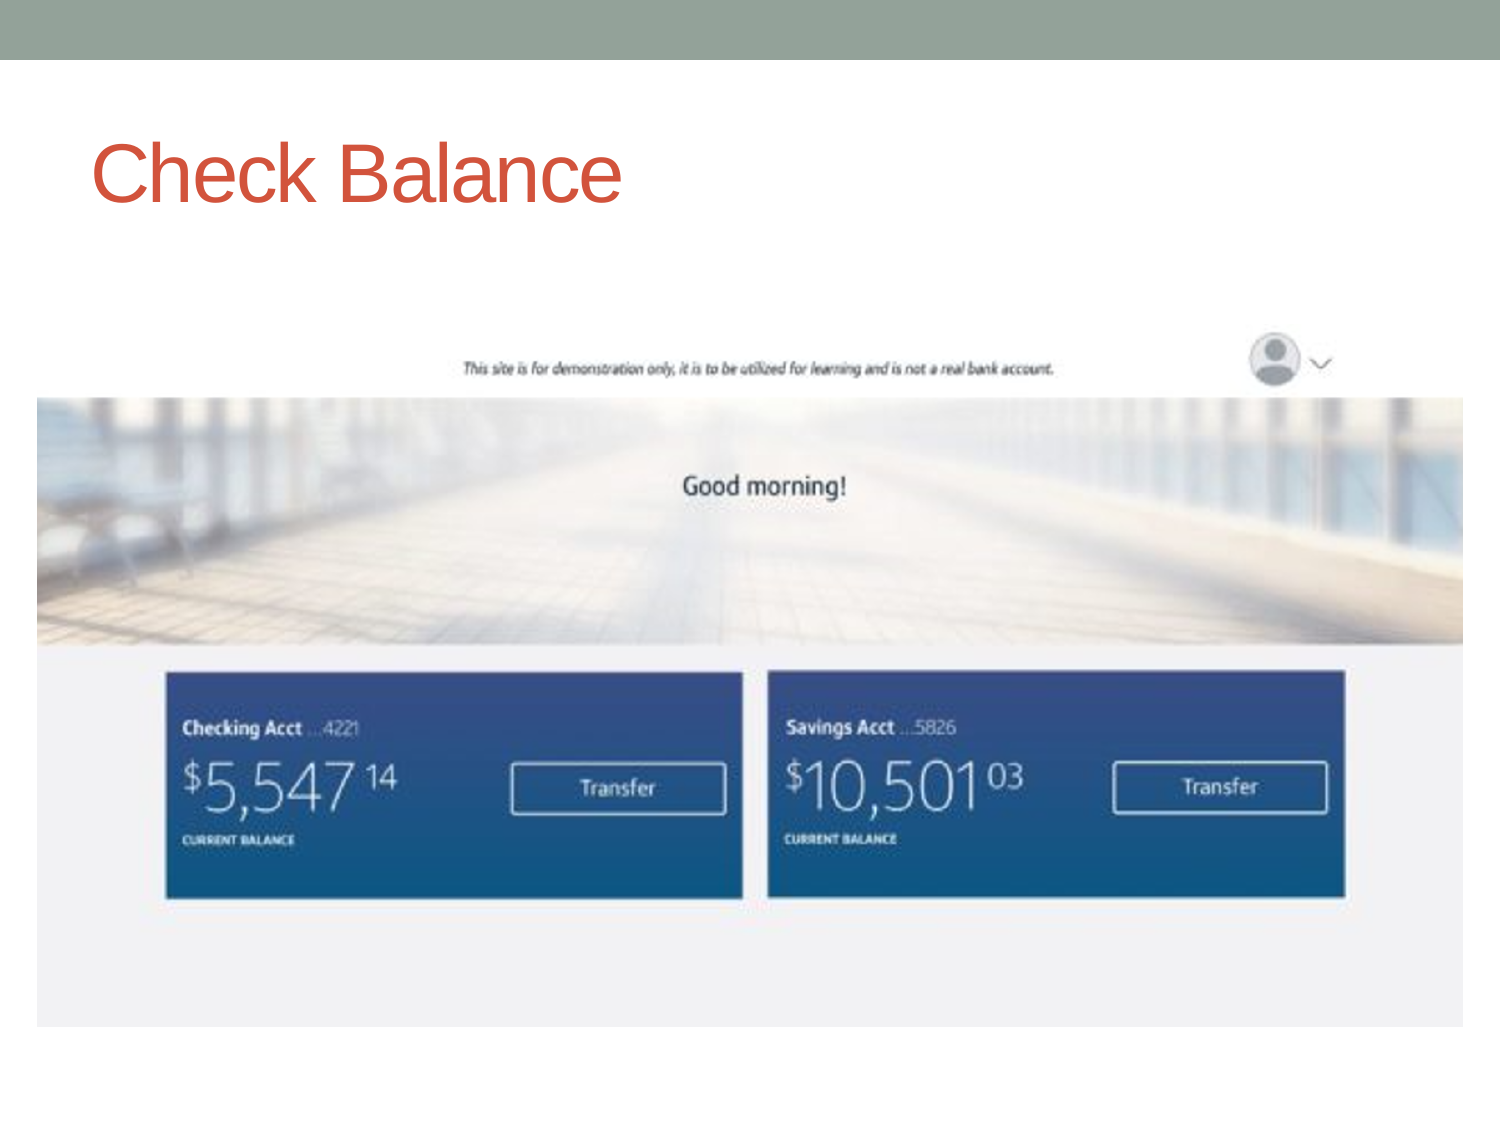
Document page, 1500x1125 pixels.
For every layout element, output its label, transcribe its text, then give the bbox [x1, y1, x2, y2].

title Check Balance [75, 87, 1425, 250]
picture [37, 324, 1463, 1027]
